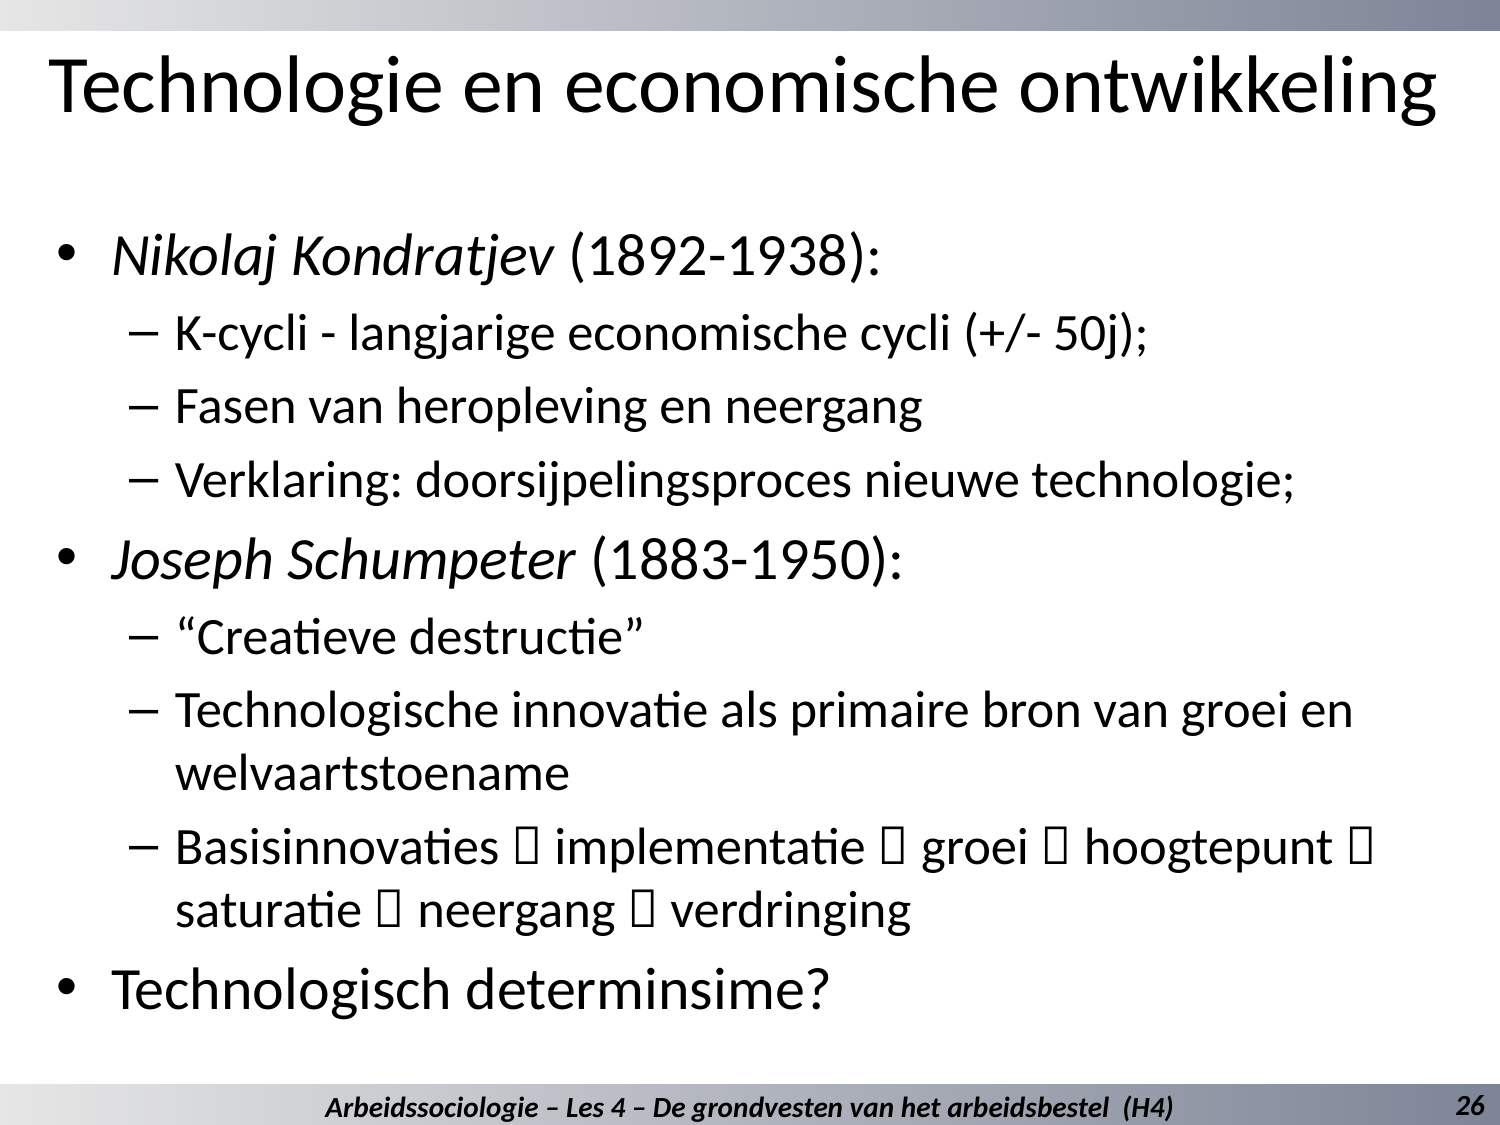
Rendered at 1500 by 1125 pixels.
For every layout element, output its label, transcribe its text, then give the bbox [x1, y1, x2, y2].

list Nikolaj Kondratjev (1892-1938): K-cycli - langjarige economische cycli (+/- 50j); Fasen van heropleving en neergang Verklaring: doorsijpelingsproces nieuwe technologie; Joseph Schumpeter (1883-1950): “Creatieve destructie” Technologische innovatie als primaire bron van groei en welvaartstoename Basisinnovaties  implementatie  groei  hoogtepunt  saturatie  neergang  verdringing Technologisch determinsime? [41, 208, 1459, 1035]
text_box 26 [1074, 1082, 1500, 1125]
footer Arbeidssociologie – Les 4 – De grondvesten van het arbeidsbestel (H4) [0, 1084, 1074, 1125]
title Technologie en economische ontwikkeling [29, 31, 1459, 150]
text_box [0, 0, 1500, 31]
